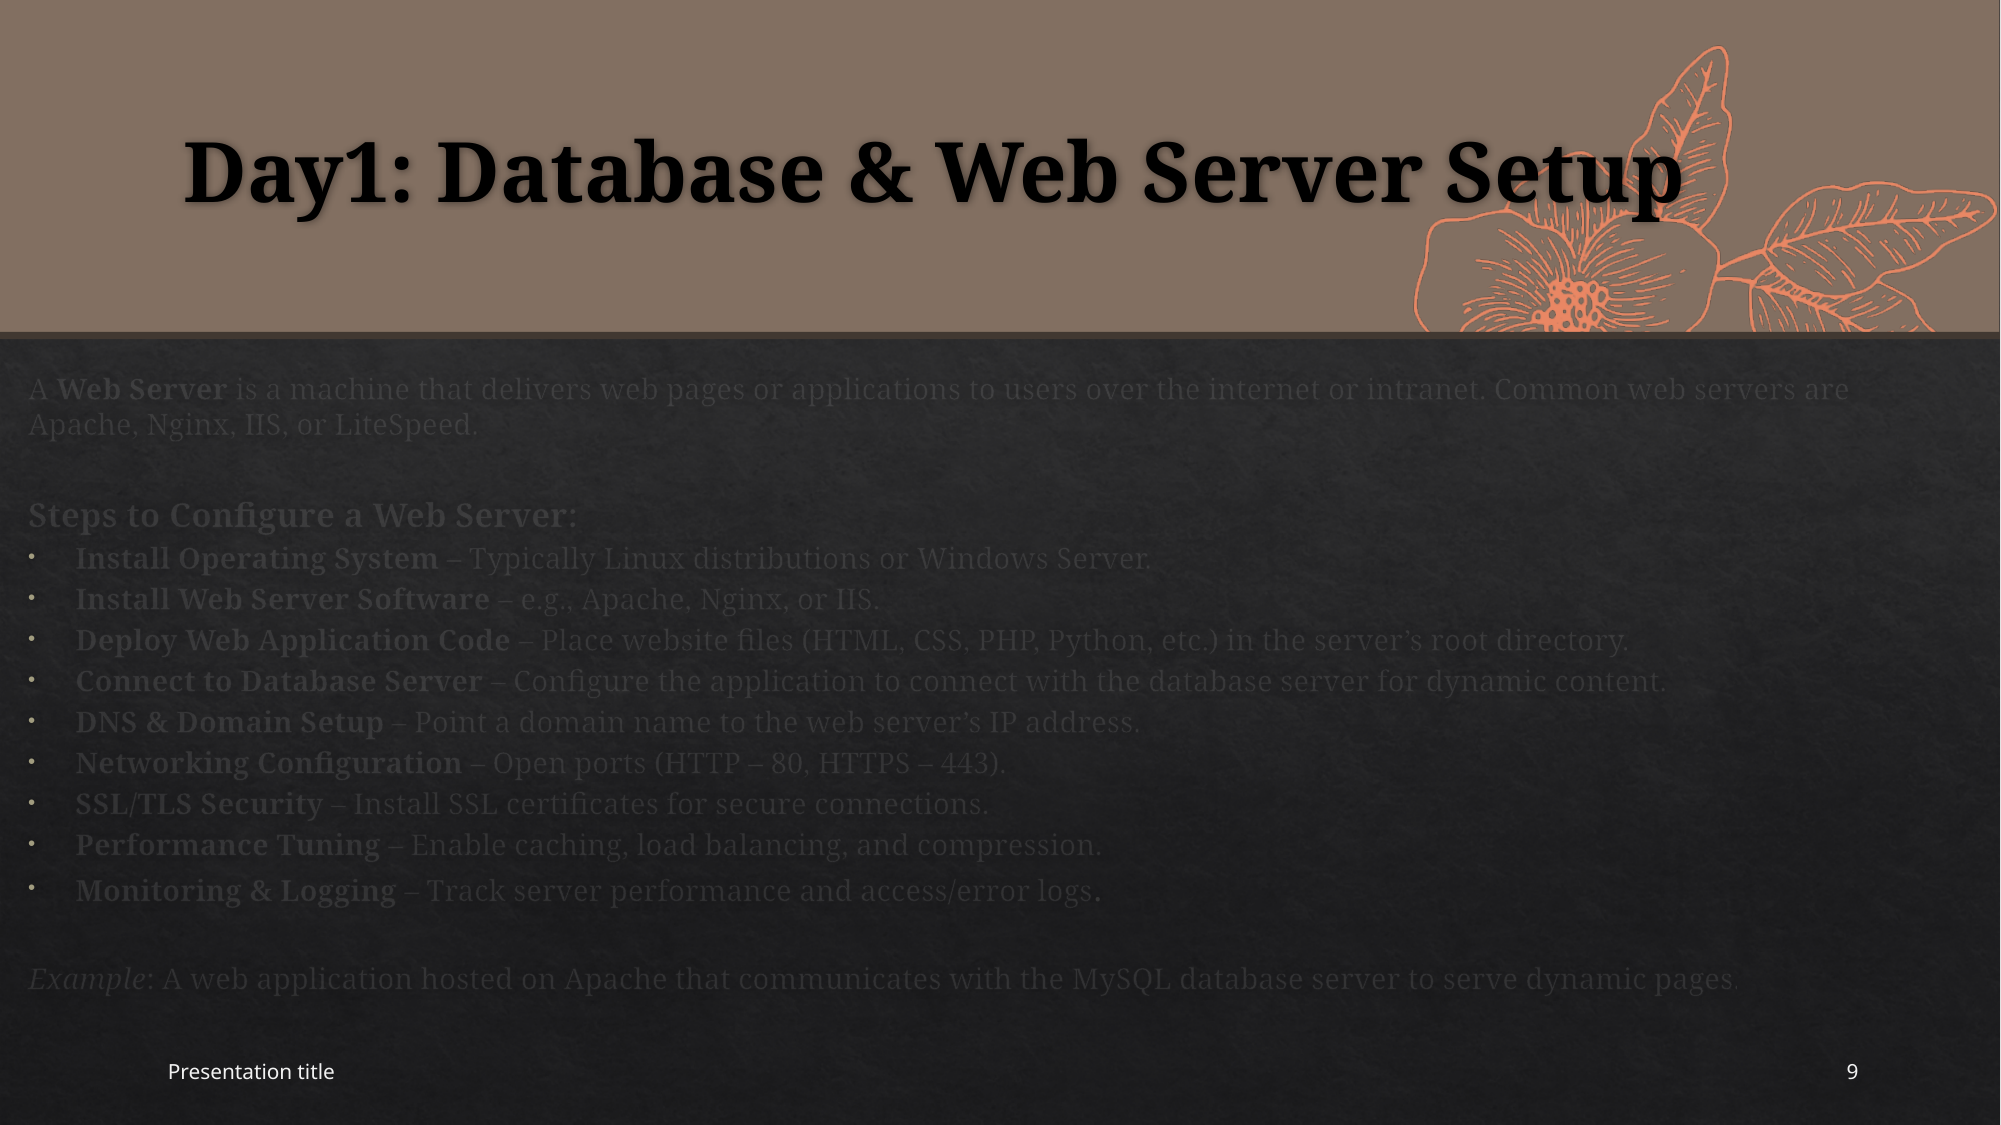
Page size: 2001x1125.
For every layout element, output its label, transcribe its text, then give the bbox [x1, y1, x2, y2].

list A Web Server is a machine that delivers web pages or applications to users over the internet or intranet. Common web servers are Apache, Nginx, IIS, or LiteSpeed. Steps to Configure a Web Server: Install Operating System – Typically Linux distributions or Windows Server. Install Web Server Software – e.g., Apache, Nginx, or IIS. Deploy Web Application Code – Place website files (HTML, CSS, PHP, Python, etc.) in the server’s root directory. Connect to Database Server – Configure the application to connect with the database server for dynamic content. DNS & Domain Setup – Point a domain name to the web server’s IP address. Networking Configuration – Open ports (HTTP – 80, HTTPS – 443). SSL/TLS Security – Install SSL certificates for secure connections. Performance Tuning – Enable caching, load balancing, and compression. Monitoring & Logging – Track server performance and access/error logs. Example: A web application hosted on Apache that communicates with the MySQL database server to serve dynamic pages. [13, 362, 1971, 1088]
picture [1389, 21, 2001, 336]
title Day1: Database & Web Server Setup [153, 37, 1716, 300]
slide_number 9 [1744, 1042, 1874, 1103]
footer Presentation title [153, 1042, 828, 1103]
